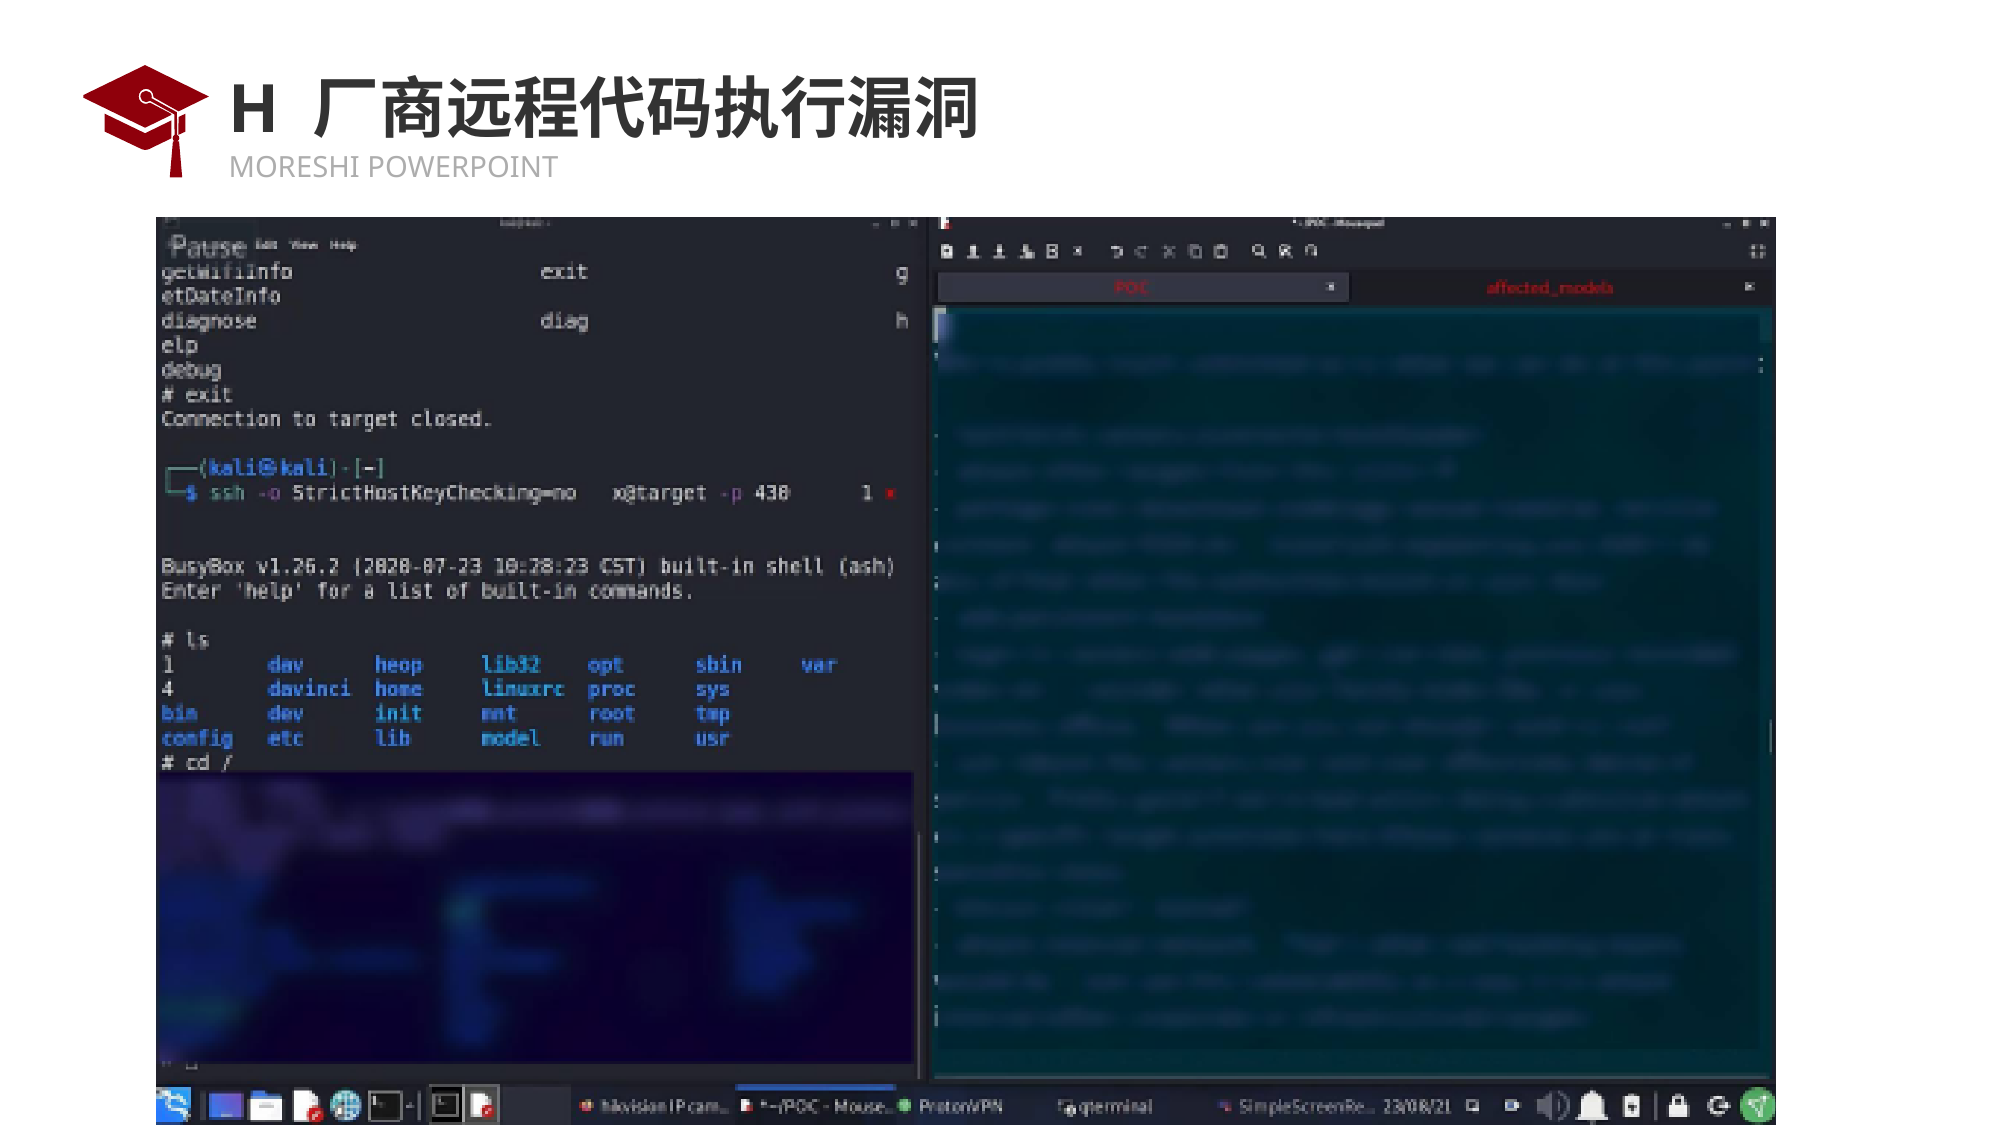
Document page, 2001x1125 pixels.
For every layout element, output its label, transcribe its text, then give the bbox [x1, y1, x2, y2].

title H 厂商远程代码执行漏洞 [213, 55, 1406, 168]
picture [156, 217, 1776, 1125]
